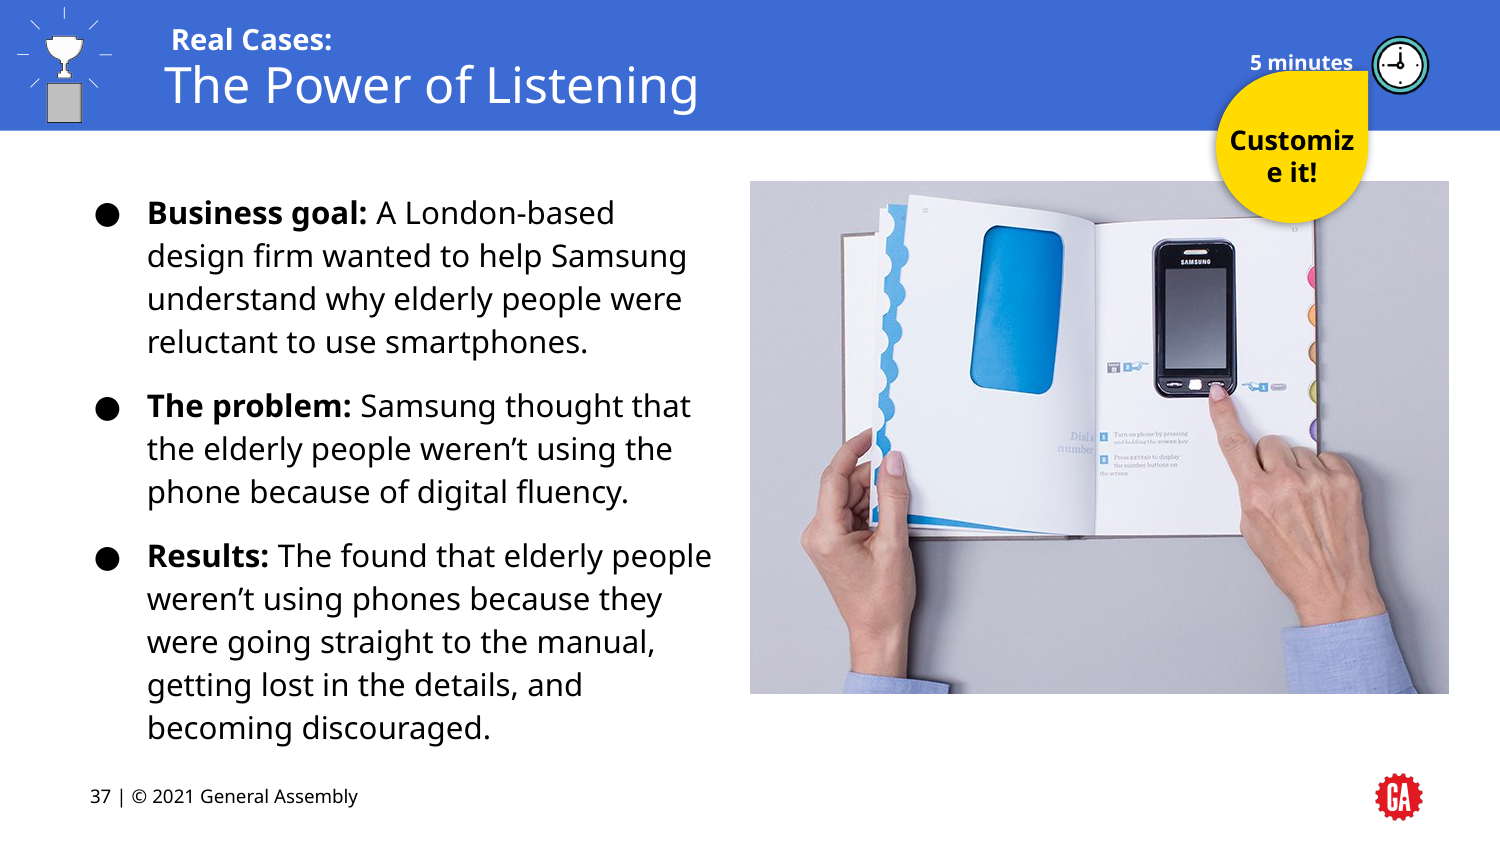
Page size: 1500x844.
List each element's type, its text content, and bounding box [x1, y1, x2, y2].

text_box Customize it! [1207, 108, 1377, 163]
picture [1373, 771, 1425, 823]
text_box [1226, 70, 1369, 108]
slide_number ‹#› | © 2021 General Assembly [75, 764, 465, 830]
text_box Business goal: A London-based design firm wanted to help Samsung understand why elderly people were reluctant to use smartphones. The problem: Samsung thought that the elderly people weren’t using the phone because of digital fluency. Results: The found that elderly people weren’t using phones because they were going straight to the manual, getting lost in the details, and becoming discouraged. [56, 172, 734, 724]
text_box [1217, 163, 1367, 180]
title The Power of Listening [149, 38, 971, 115]
subtitle 5 minutes [1148, 34, 1369, 89]
picture [17, 7, 112, 123]
picture [1368, 32, 1433, 98]
picture [749, 181, 1450, 694]
